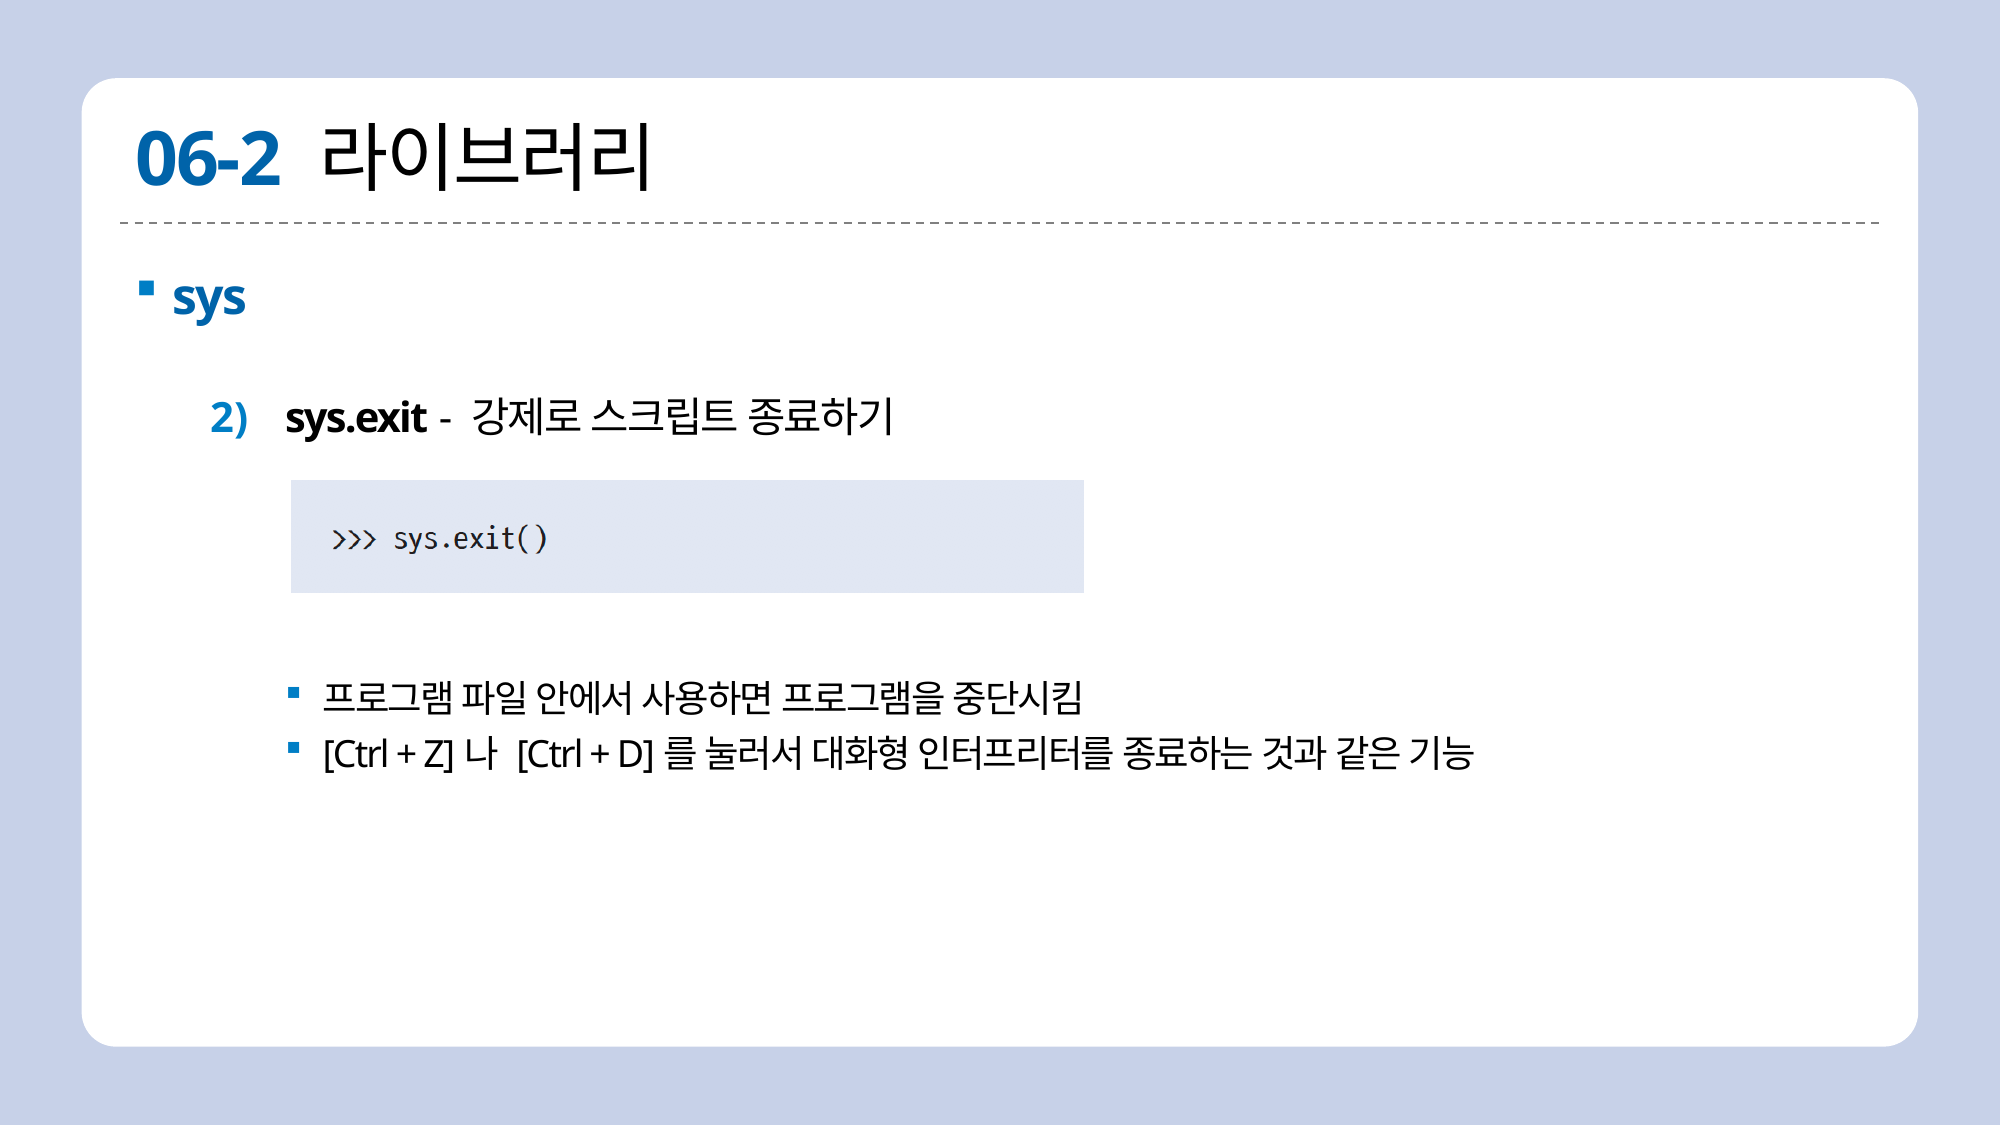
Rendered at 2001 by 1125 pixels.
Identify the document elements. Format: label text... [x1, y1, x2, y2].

picture [290, 480, 1084, 593]
list sys sys.exit - 강제로 스크립트 종료하기 프로그램 파일 안에서 사용하면 프로그램을 중단시킴 [Ctrl + Z]나 [Ctrl + D]를 눌러서 대화형 인터프리터를 종료하는 것과 같은 기능 [120, 257, 1880, 1009]
title 06-2 라이브러리 [120, 109, 1880, 209]
